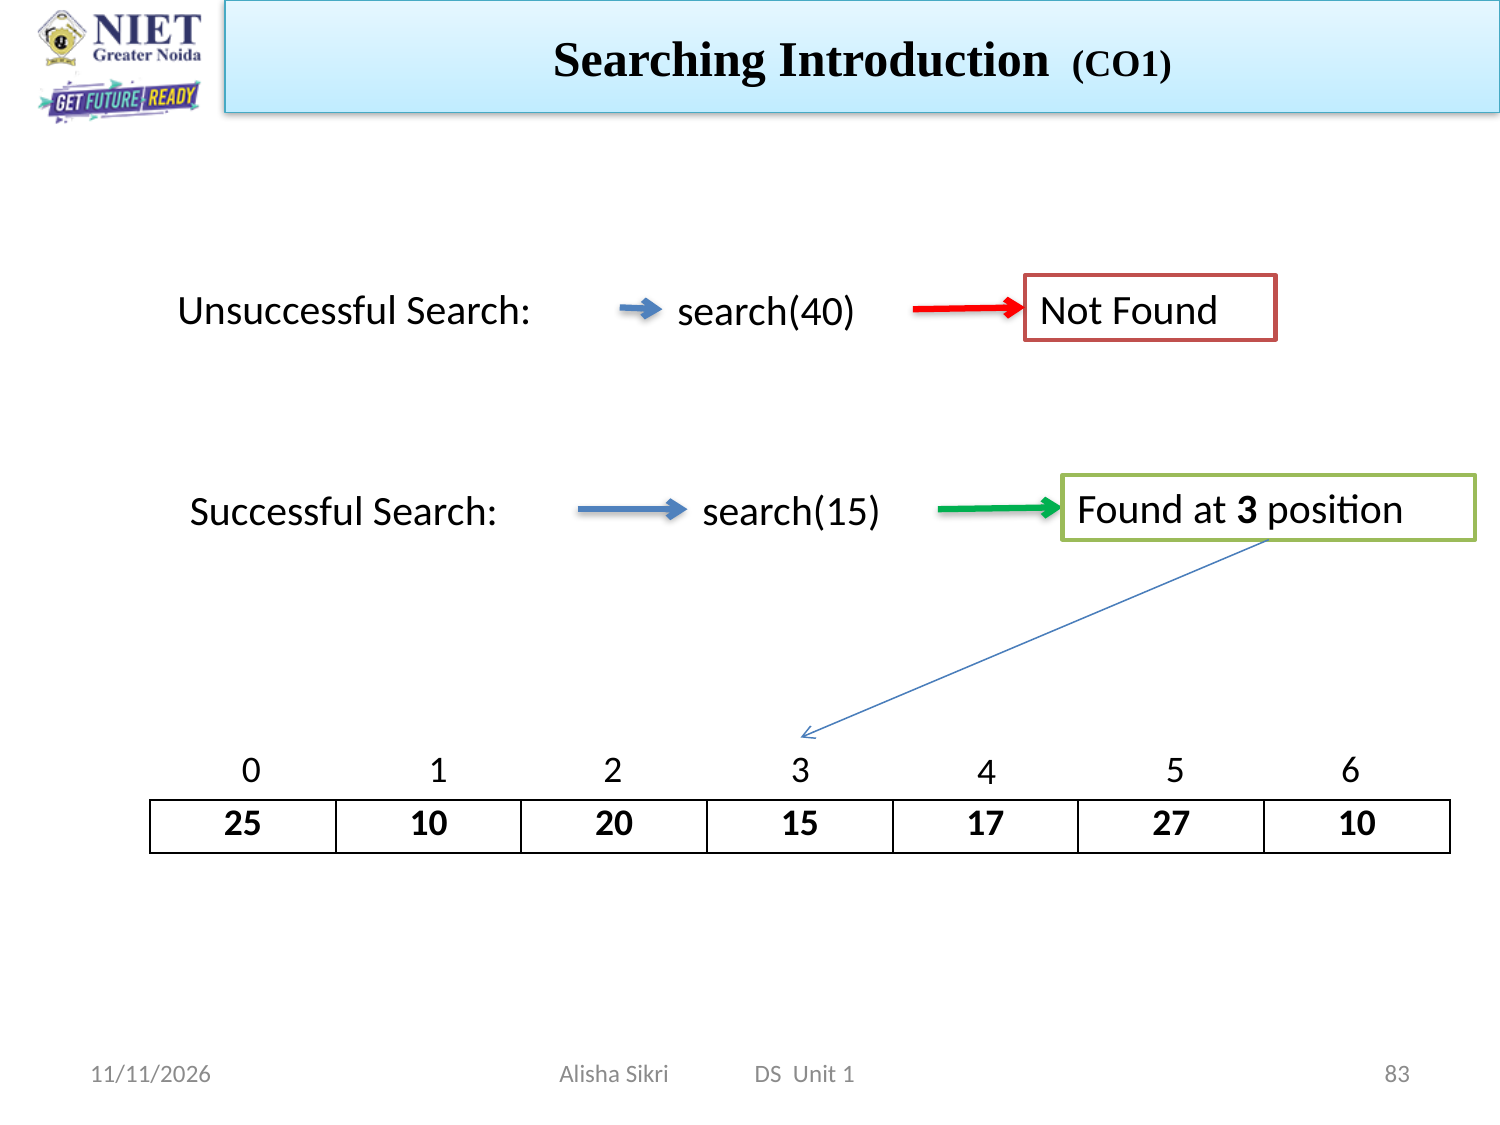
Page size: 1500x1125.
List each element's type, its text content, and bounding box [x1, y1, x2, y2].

text_box 6 [1326, 737, 1375, 798]
text_box Found at 3 position [1060, 473, 1477, 542]
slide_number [75, 1042, 225, 1103]
table_header 20 [522, 801, 706, 852]
table_header 15 [708, 801, 892, 852]
slide_number 83 [1074, 1042, 1425, 1103]
text_box 4 [962, 747, 1012, 799]
text_box 3 [776, 737, 825, 798]
picture [0, 0, 238, 135]
table_header 17 [894, 801, 1077, 852]
text_box 1 [413, 737, 463, 798]
text_box search(40) [662, 276, 913, 342]
text_box 2 [588, 737, 638, 798]
text_box Searching Introduction (CO1) [238, 0, 1500, 113]
table_header 27 [1079, 801, 1263, 852]
text_box search(15) [687, 476, 938, 542]
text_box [800, 540, 1269, 738]
table_header 10 [1265, 801, 1449, 852]
text_box Successful Search: [174, 476, 578, 542]
table_header 10 [337, 801, 520, 852]
text_box 5 [1151, 747, 1200, 798]
text_box Unsuccessful Search: [162, 275, 620, 340]
footer Alisha Sikri DS Unit 1 [225, 1042, 1074, 1103]
table_header 25 [151, 801, 335, 852]
text_box Not Found [1023, 273, 1278, 342]
text_box 0 [227, 737, 285, 798]
